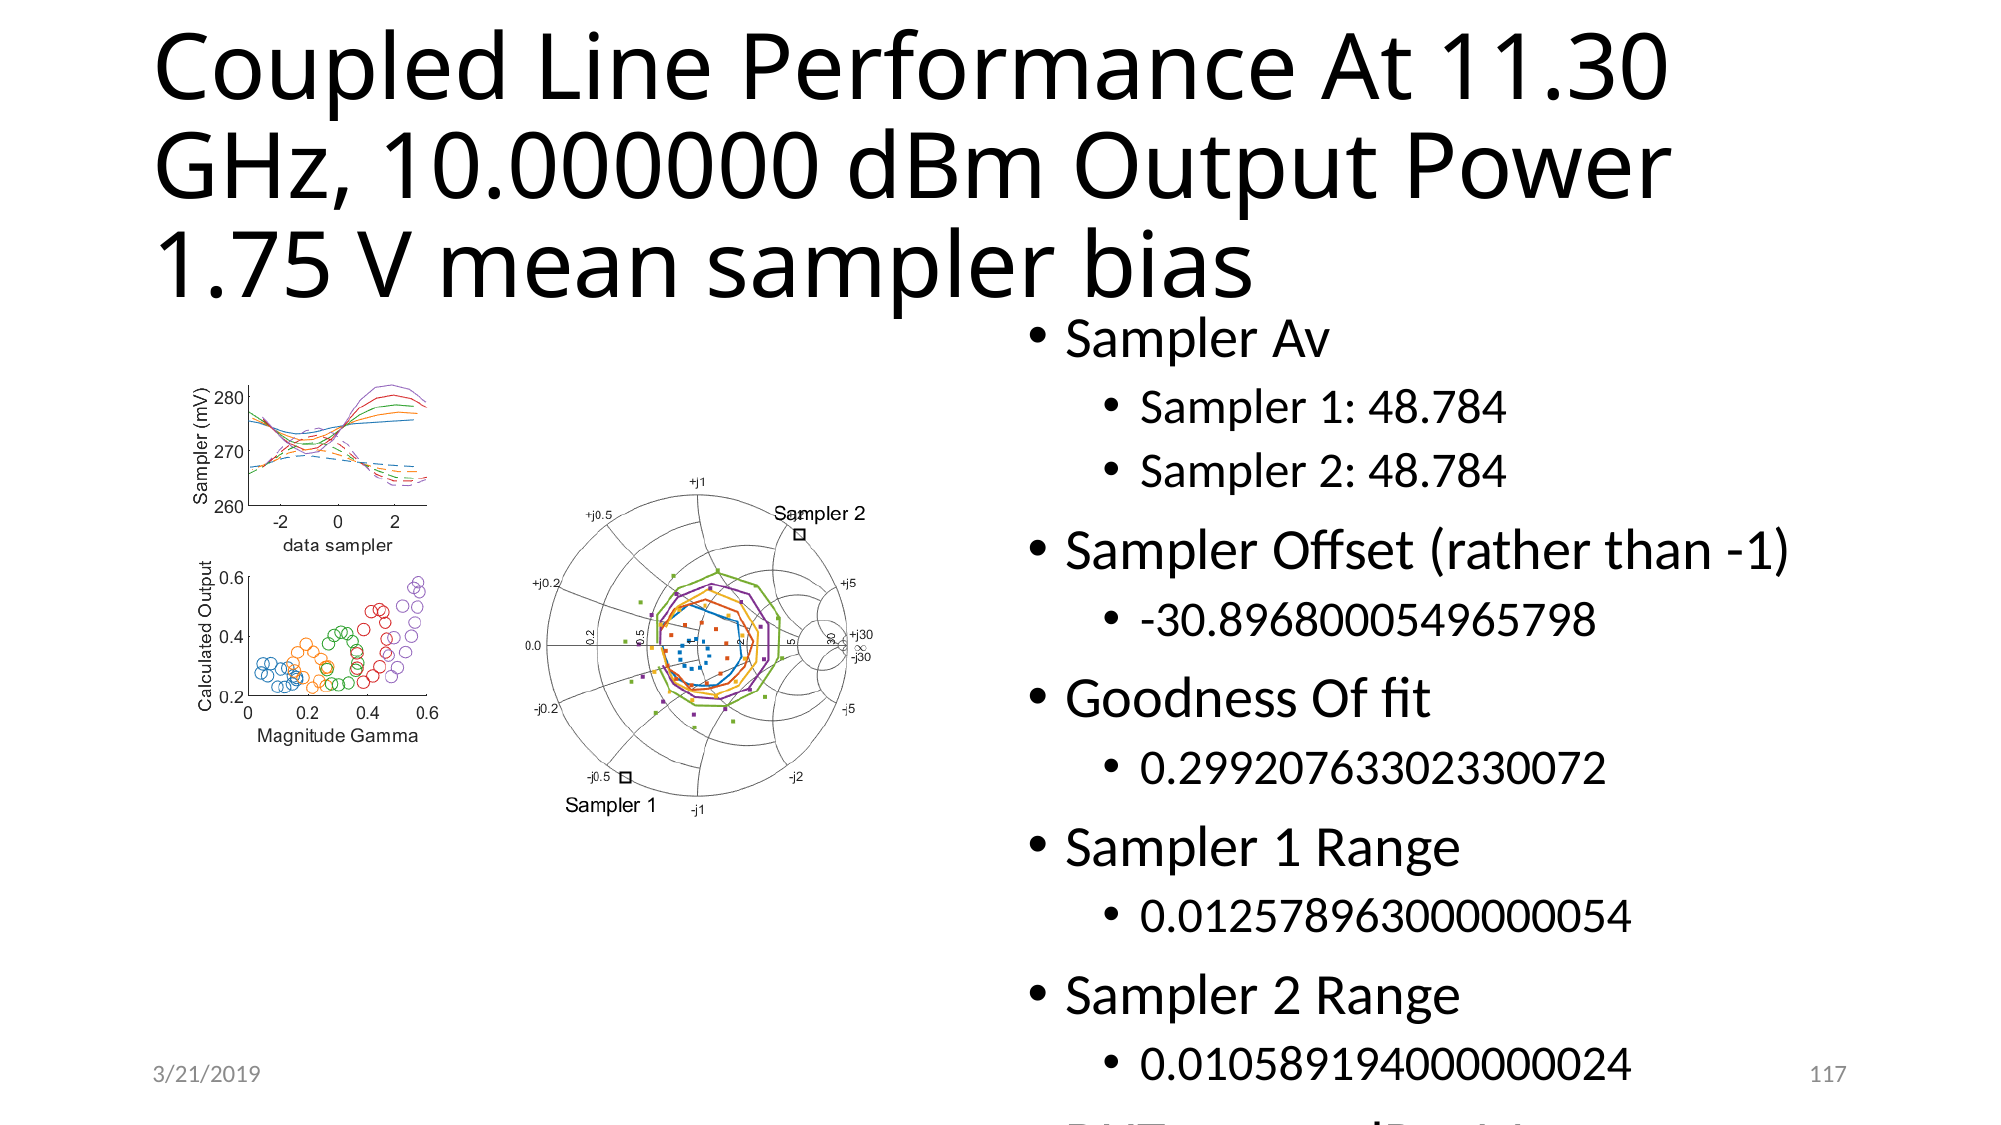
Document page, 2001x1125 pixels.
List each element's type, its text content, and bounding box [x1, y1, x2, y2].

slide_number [137, 1042, 588, 1103]
list Sampler Av Sampler 1: 48.784 Sampler 2: 48.784 Sampler Offset (rather than -1) -30.896800054965798 Goodness Of fit 0.29920763302330072 Sampler 1 Range 0.012578963000000054 Sampler 2 Range 0.010589194000000024 DUT output dBm Mean 10.014424324099737 DUT input dBm Mean 10.514219083491012 RMS Error 0.1181793091018387 [1012, 299, 1863, 1014]
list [137, 337, 988, 975]
slide_number ‹#› [1412, 1042, 1863, 1103]
title Coupled Line Performance At 11.30 GHz, 10.000000 dBm Output Power 1.75 V mean sampler bias [137, 59, 1863, 278]
footer [662, 1042, 1338, 1103]
